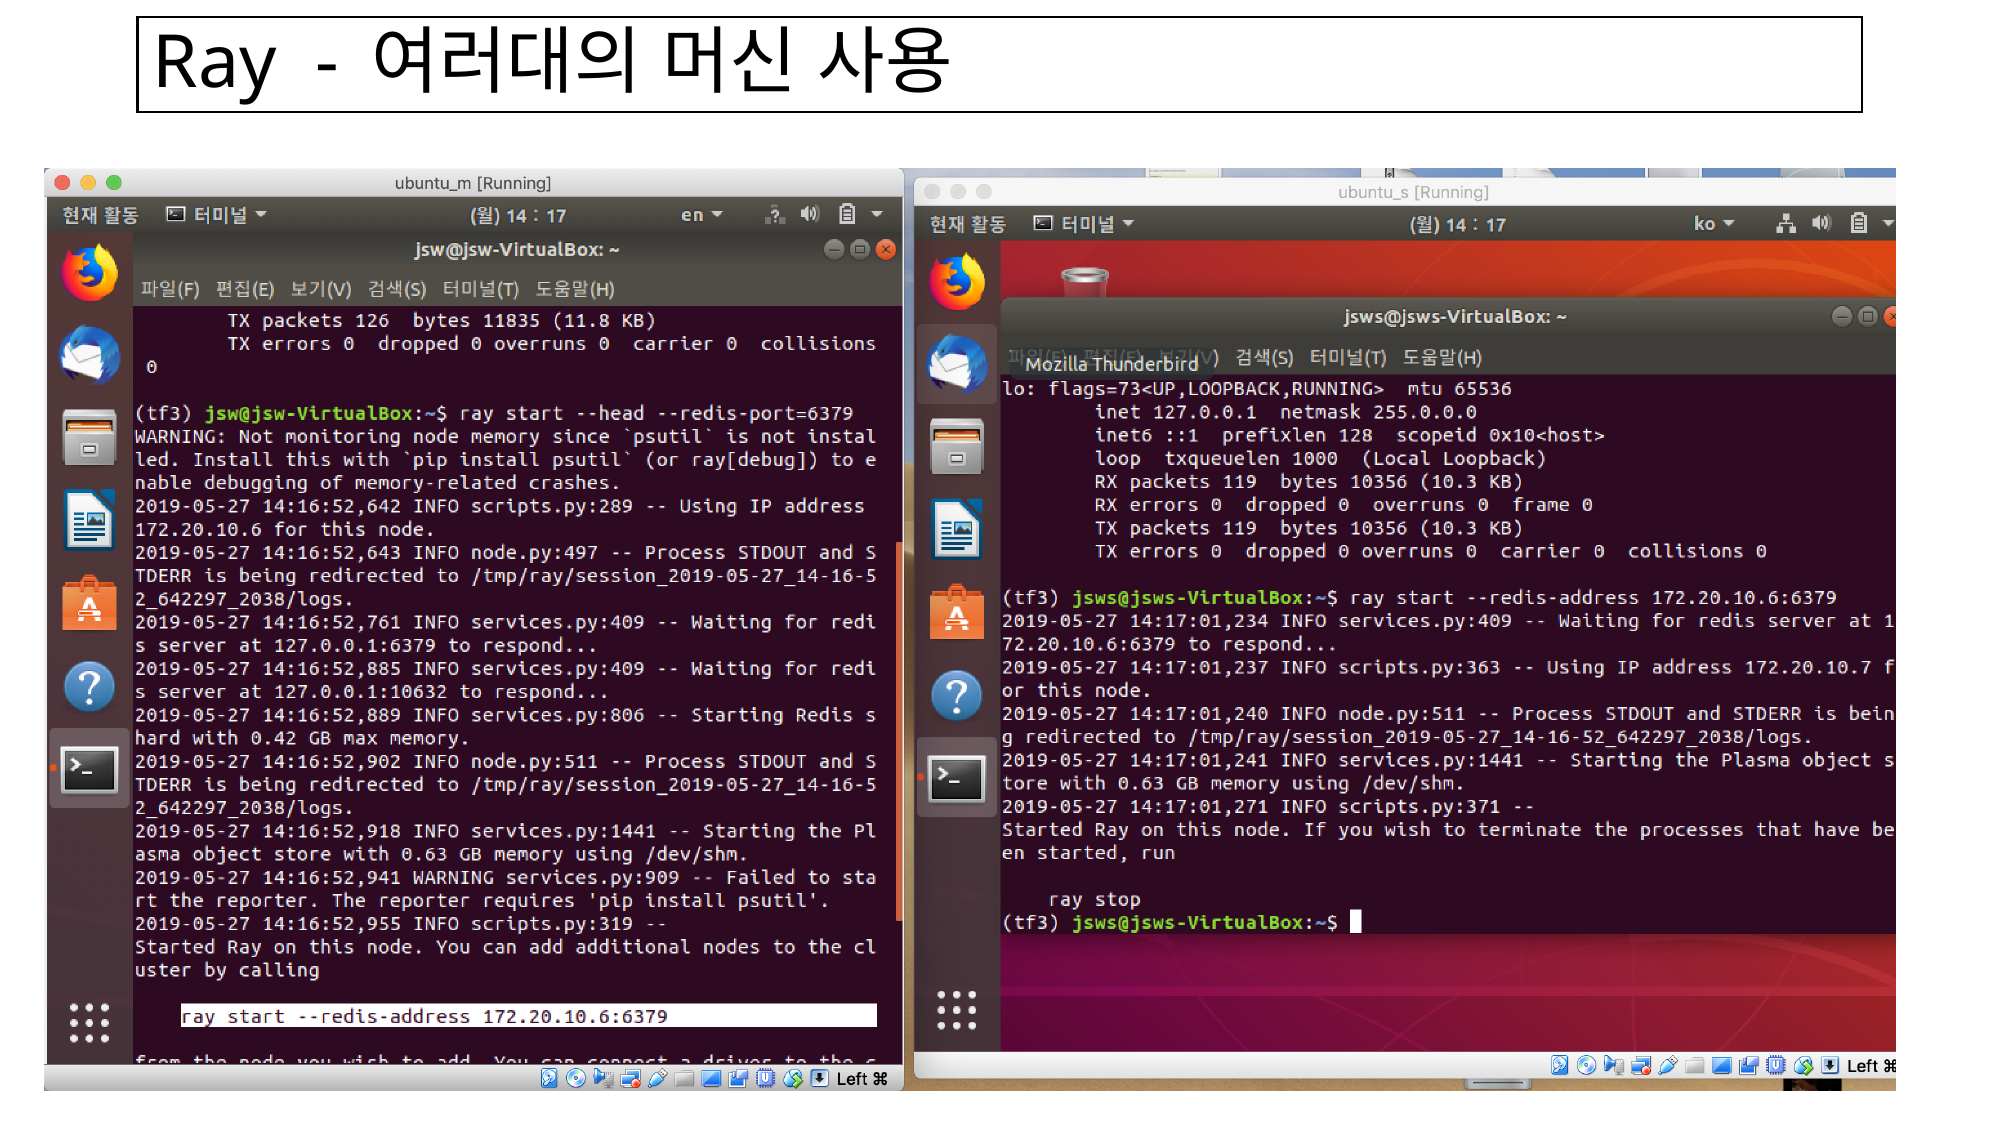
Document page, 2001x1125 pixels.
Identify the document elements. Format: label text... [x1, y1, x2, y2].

picture [44, 168, 1896, 1091]
title Ray - 여러대의 머신 사용 [136, 16, 1863, 113]
